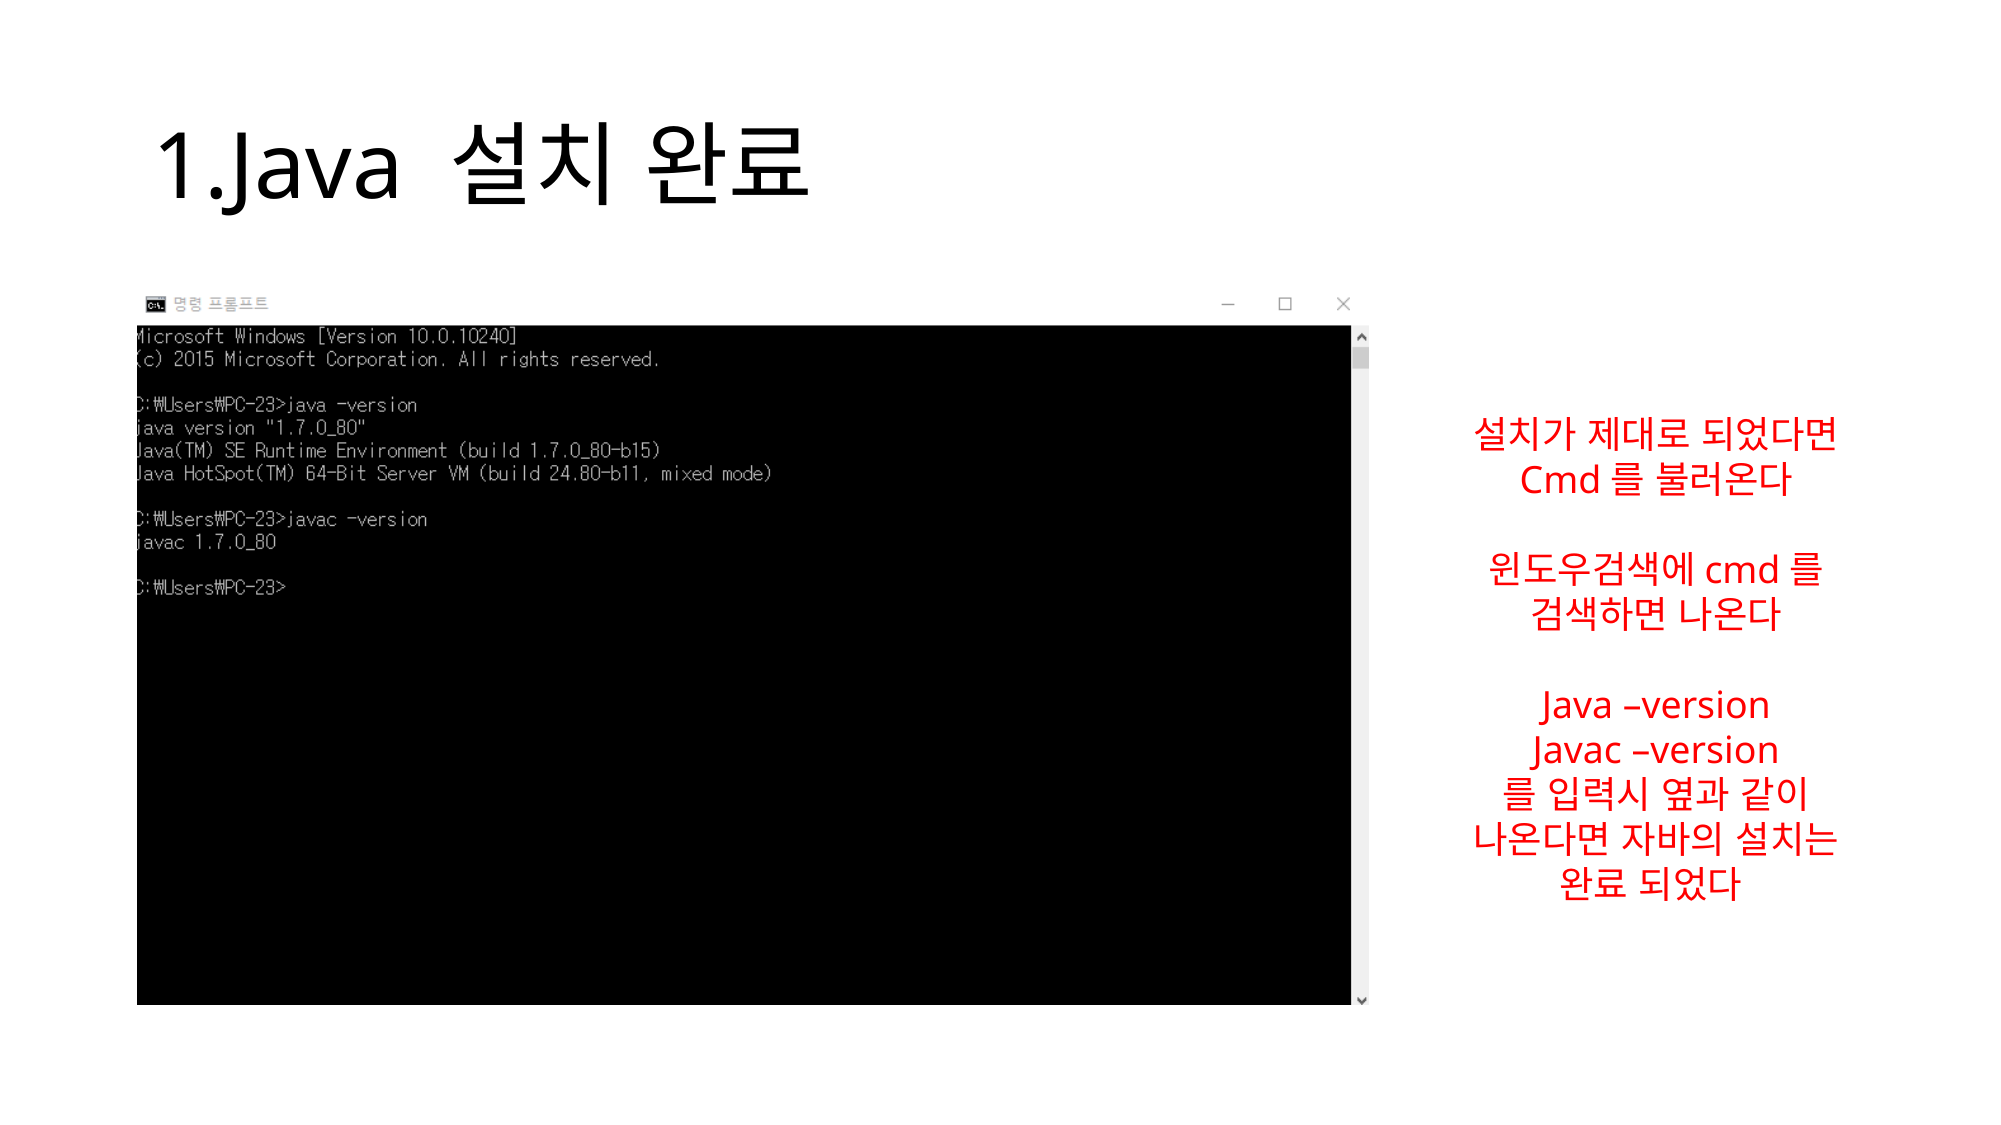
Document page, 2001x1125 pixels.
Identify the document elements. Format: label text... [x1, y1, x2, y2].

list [137, 290, 1369, 1005]
title 1.Java 설치 완료 [137, 59, 1863, 278]
text_box 설치가 제대로 되었다면 Cmd를 불러온다 윈도우검색에cmd를 검색하면 나온다 Java –version Javac –version 를 입력시 옆과 같이 나온다면 자바의 설치는 완료 되었다 [1419, 310, 1894, 1006]
